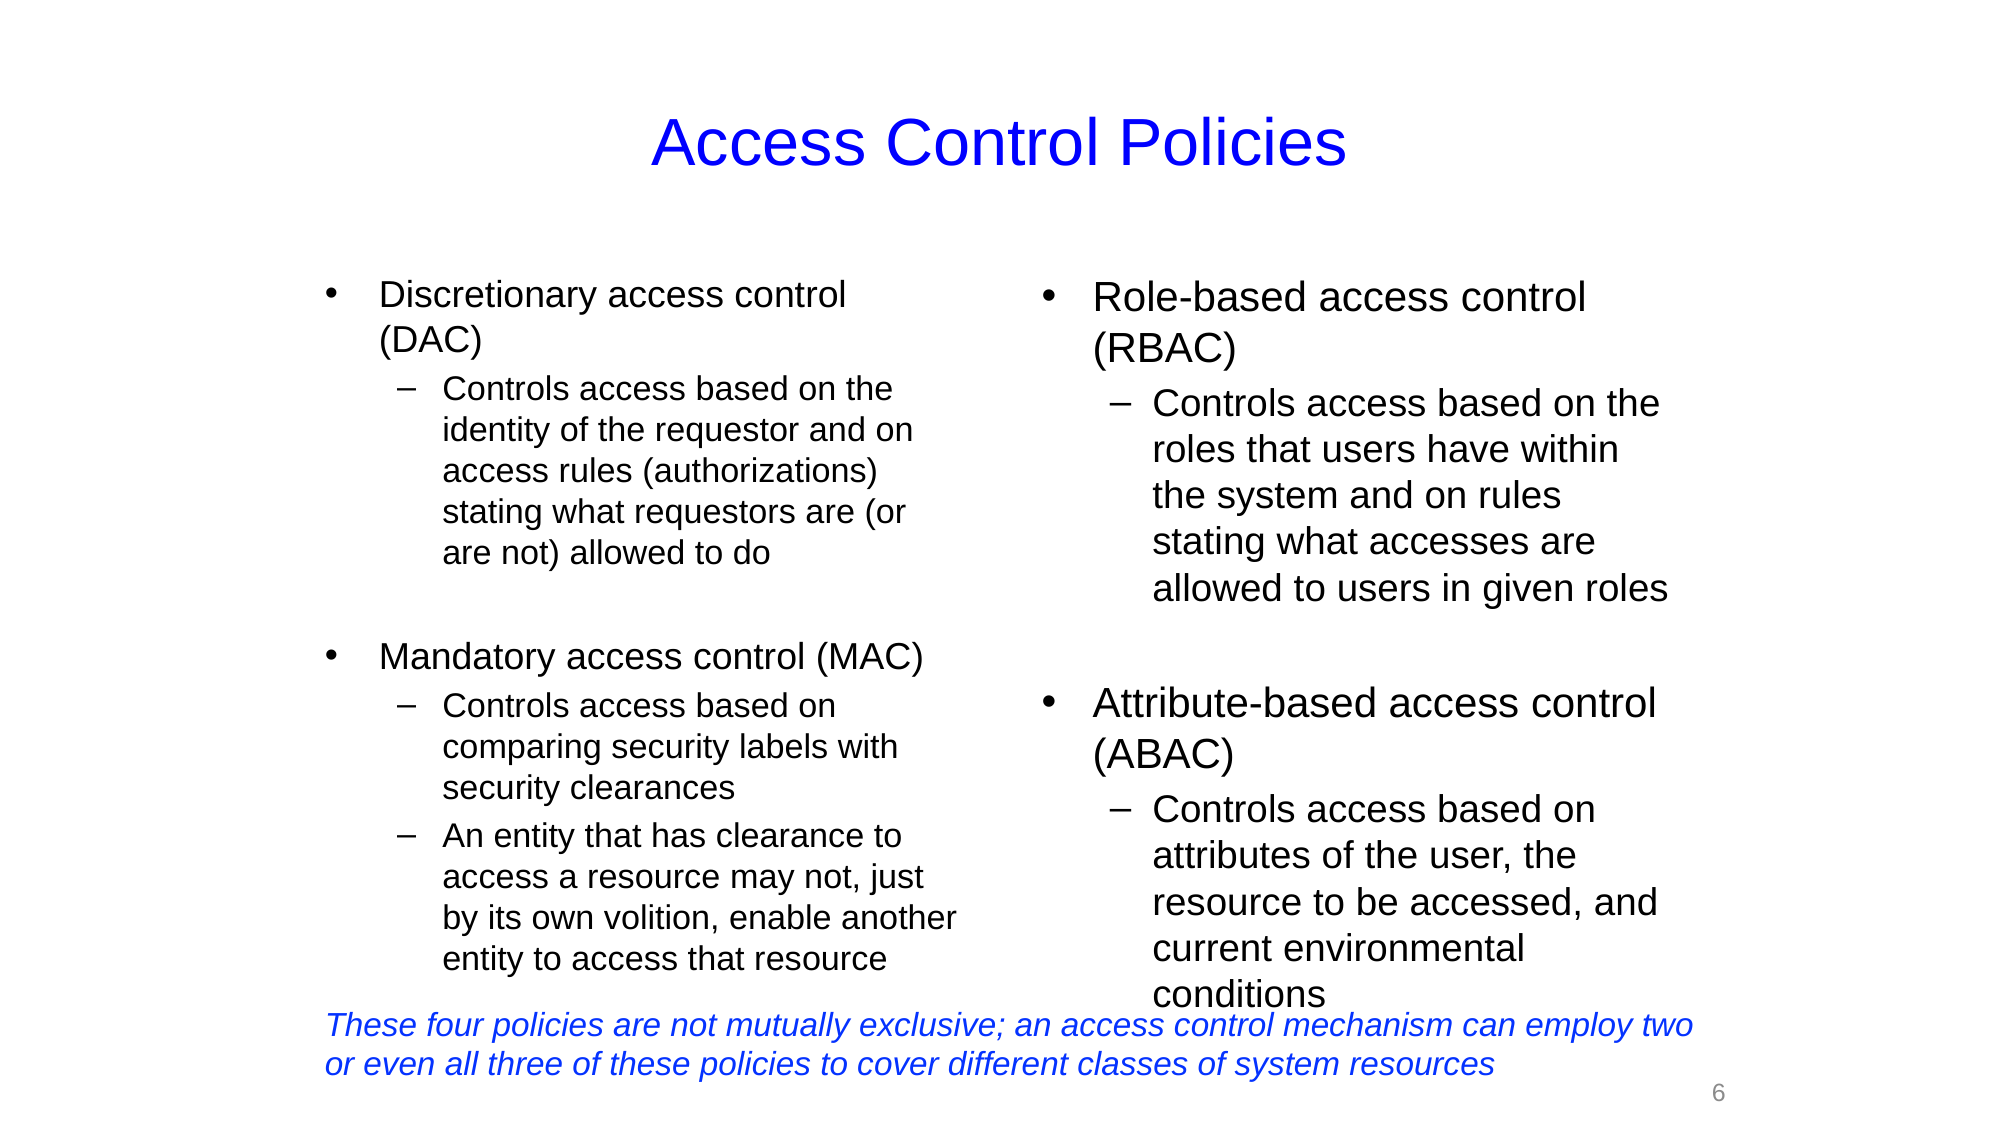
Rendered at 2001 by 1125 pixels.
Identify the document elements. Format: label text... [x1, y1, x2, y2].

text_box Role-based access control (RBAC) Controls access based on the roles that users have within the system and on rules stating what accesses are allowed to users in given roles Attribute-based access control (ABAC) Controls access based on attributes of the user, the resource to be accessed, and current environmental conditions [1026, 262, 1690, 995]
slide_number 6 [1638, 1080, 1741, 1103]
text_box Discretionary access control (DAC) Controls access based on the identity of the requestor and on access rules (authorizations) stating what requestors are (or are not) allowed to do Mandatory access control (MAC) Controls access based on comparing security labels with security clearances An entity that has clearance to access a resource may not, just by its own volition, enable another entity to access that resource [309, 262, 973, 995]
title Access Control Policies [99, 45, 1900, 233]
text_box These four policies are not mutually exclusive; an access control mechanism can employ two or even all three of these policies to cover different classes of system resources [309, 995, 1712, 1090]
